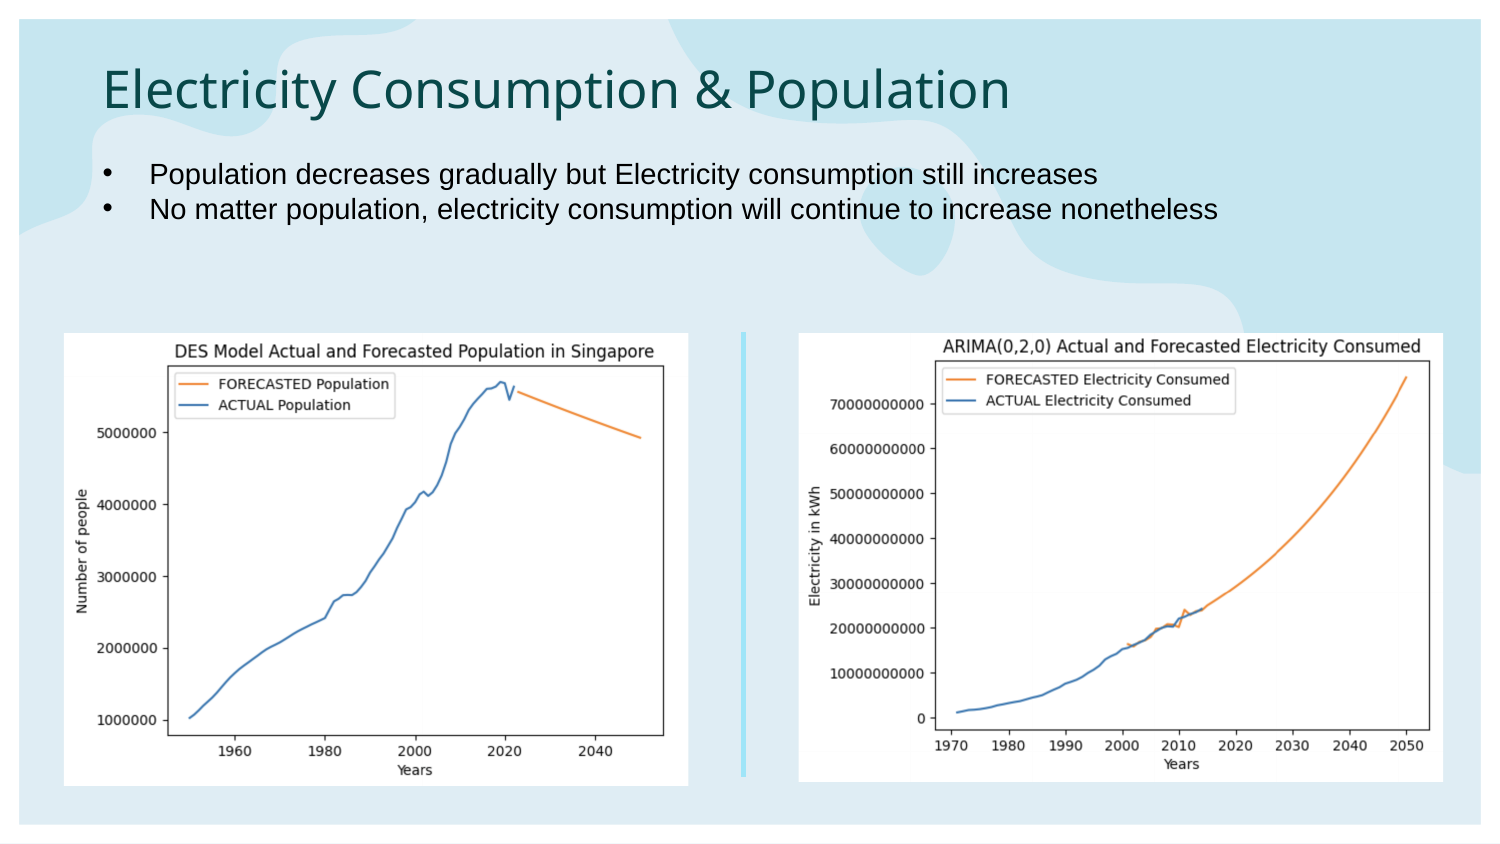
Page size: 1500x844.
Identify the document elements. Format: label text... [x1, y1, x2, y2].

picture [63, 333, 689, 787]
picture [798, 333, 1444, 782]
text_box Population decreases gradually but Electricity consumption still increases No matter population, electricity consumption will continue to increase nonetheless [87, 147, 1470, 233]
title Electricity Consumption & Population [87, 41, 1423, 147]
